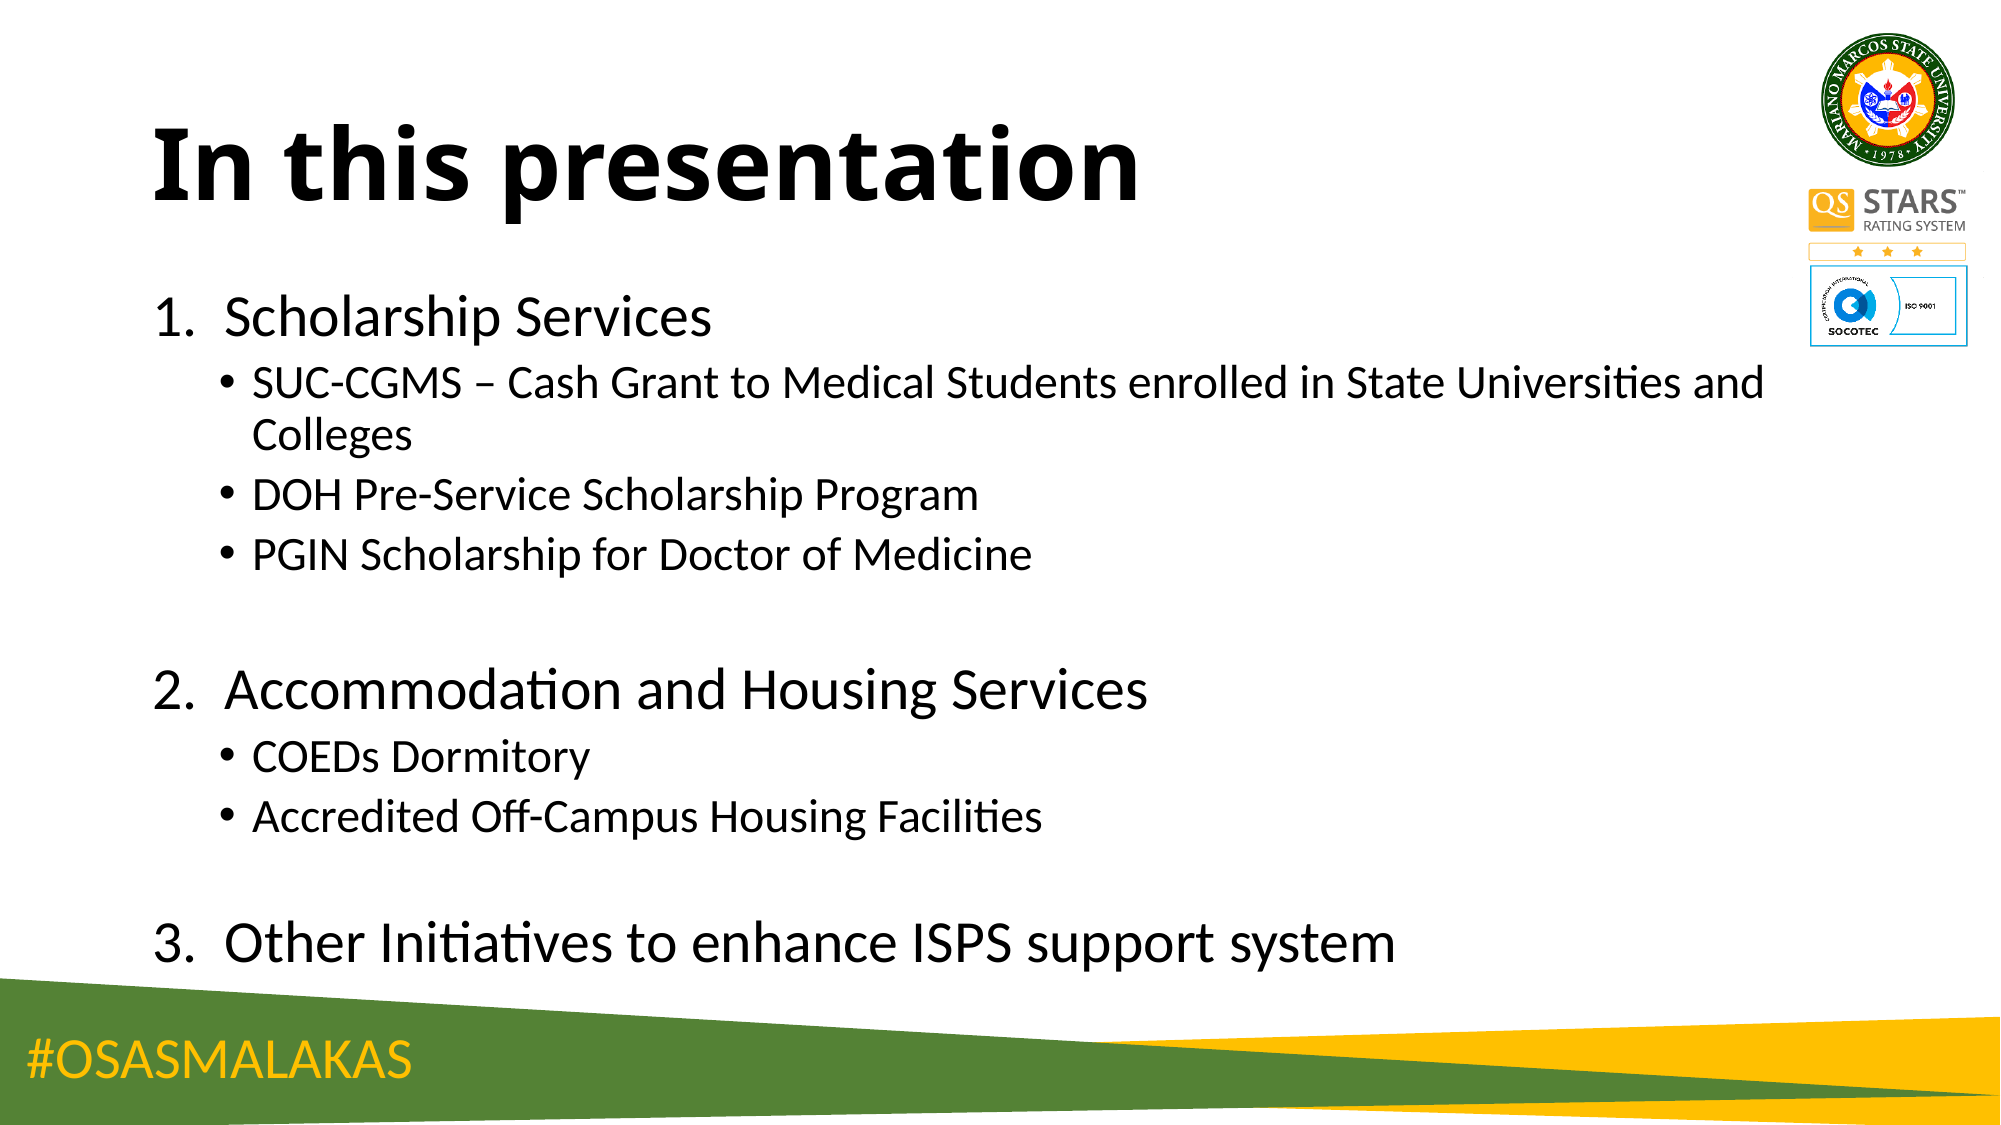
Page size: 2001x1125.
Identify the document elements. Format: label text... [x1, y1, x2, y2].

picture [1818, 30, 1958, 170]
list 1. Scholarship Services SUC-CGMS – Cash Grant to Medical Students enrolled in State Universities and Colleges DOH Pre-Service Scholarship Program PGIN Scholarship for Doctor of Medicine 2. Accommodation and Housing Services COEDs Dormitory Accredited Off-Campus Housing Facilities 3. Other Initiatives to enhance ISPS support system [137, 277, 1863, 992]
title In this presentation [137, 59, 1863, 277]
picture [1863, 171, 1984, 353]
